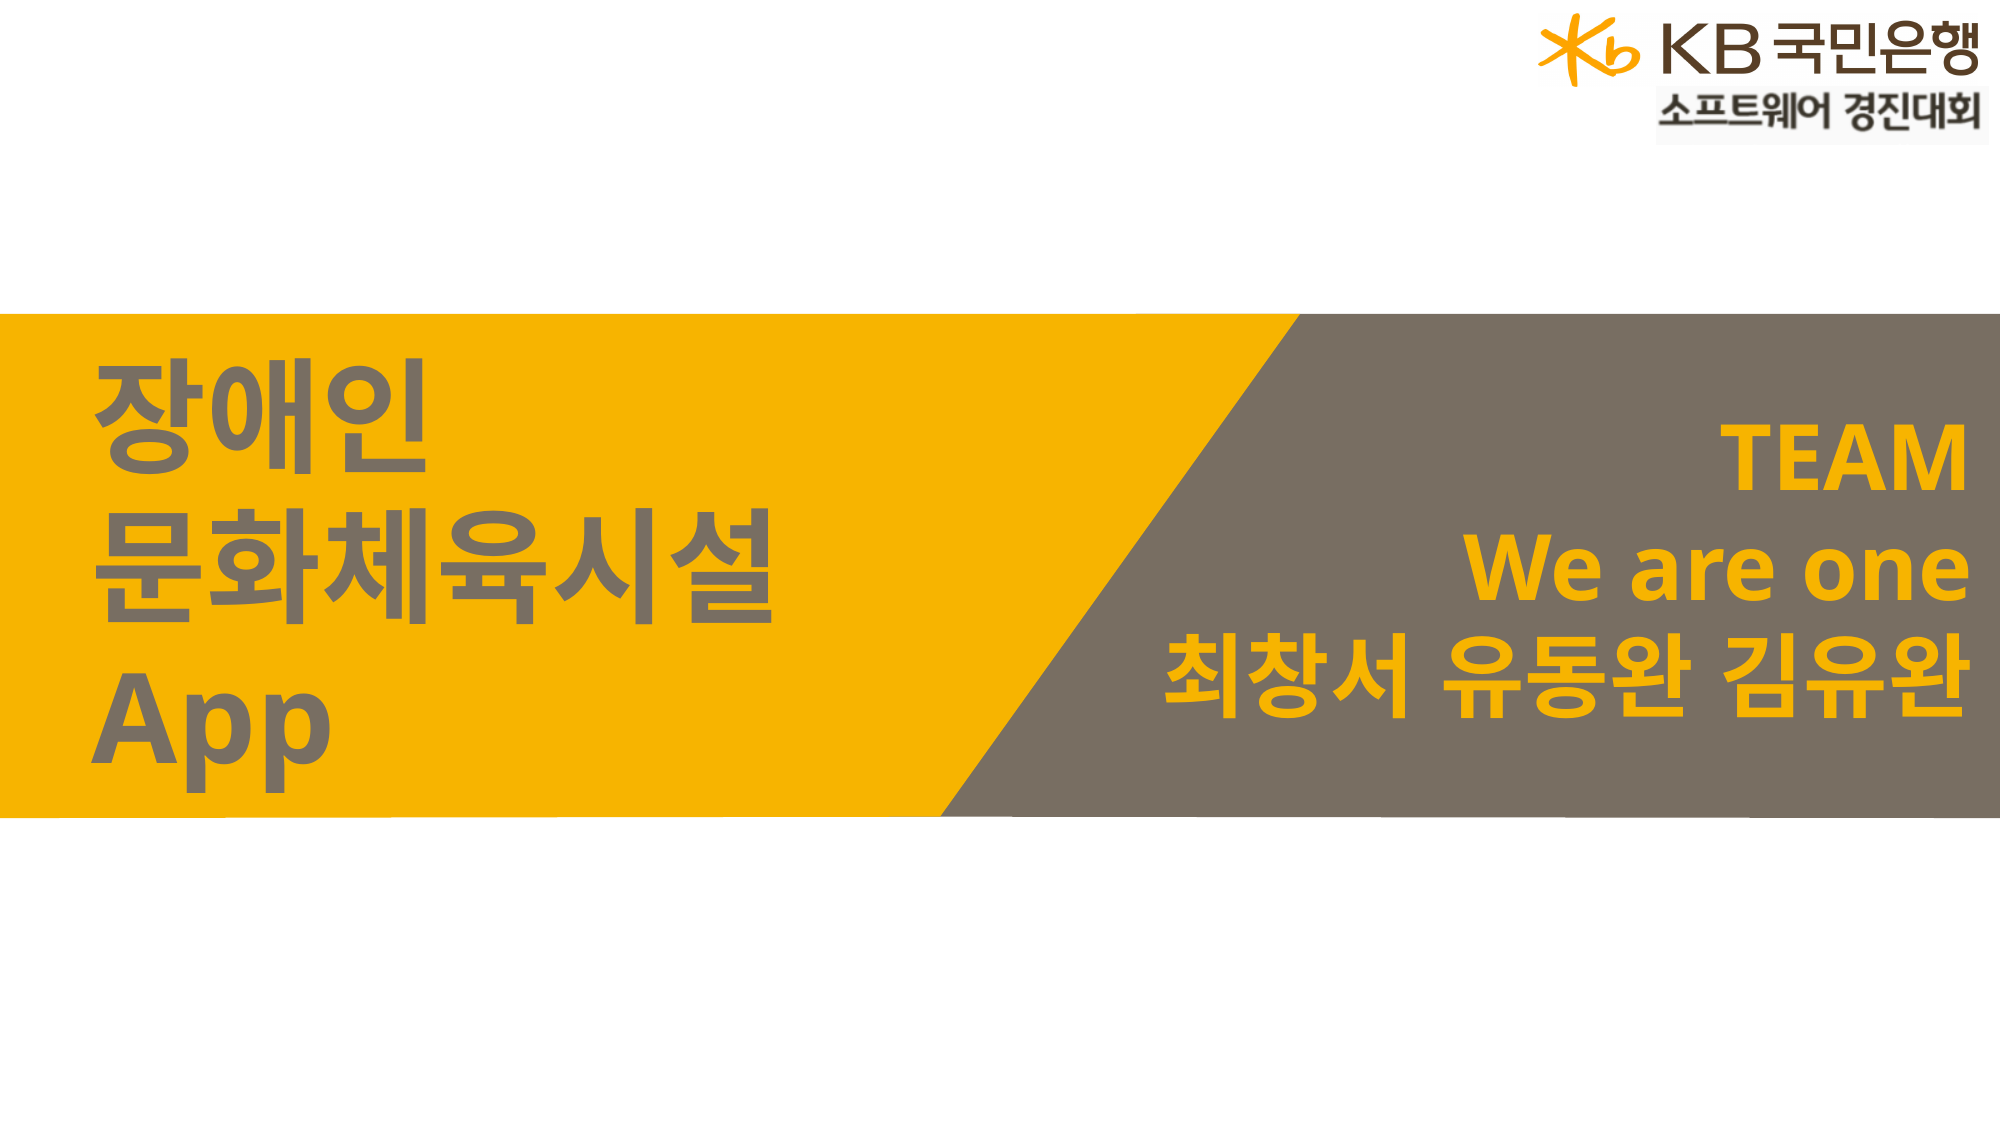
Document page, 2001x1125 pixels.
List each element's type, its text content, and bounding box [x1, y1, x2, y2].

text_box [942, 312, 2000, 820]
text_box 장애인 문화체육시설 App [76, 331, 1331, 797]
text_box [0, 312, 1302, 820]
text_box TEAM We are one 최창서 유동완 김유완 [1331, 391, 1989, 737]
picture [1538, 13, 1989, 145]
